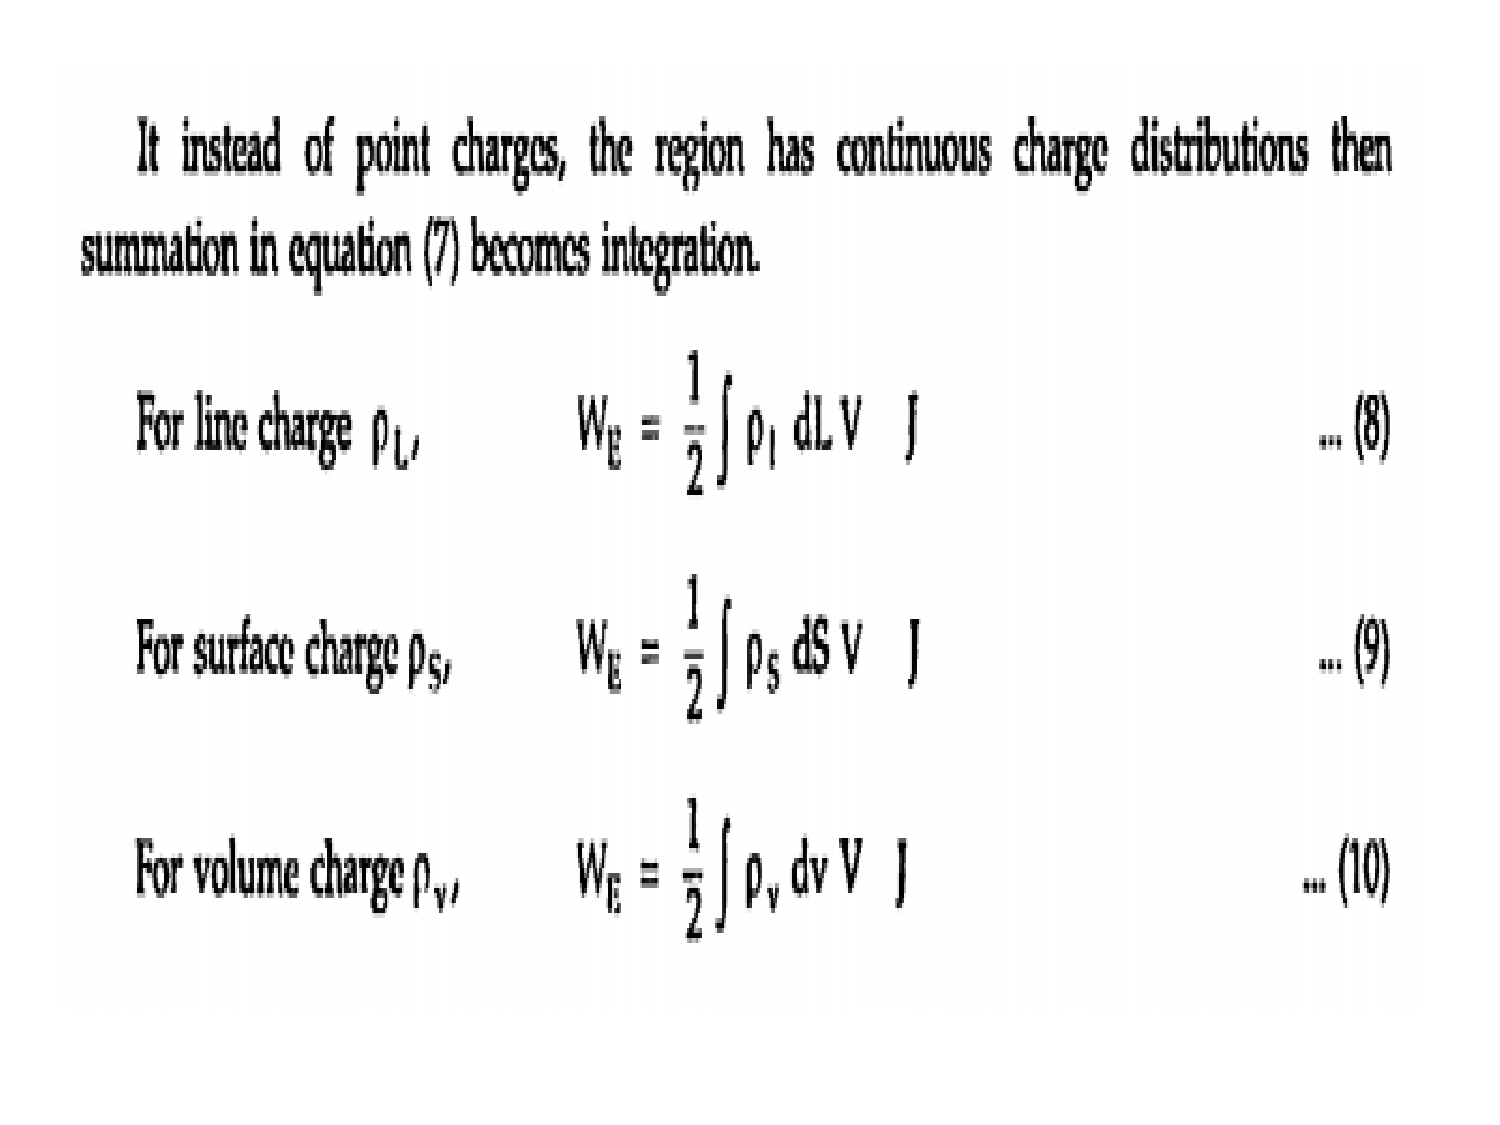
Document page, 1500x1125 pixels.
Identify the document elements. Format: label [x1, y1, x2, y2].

list [62, 62, 1426, 1013]
